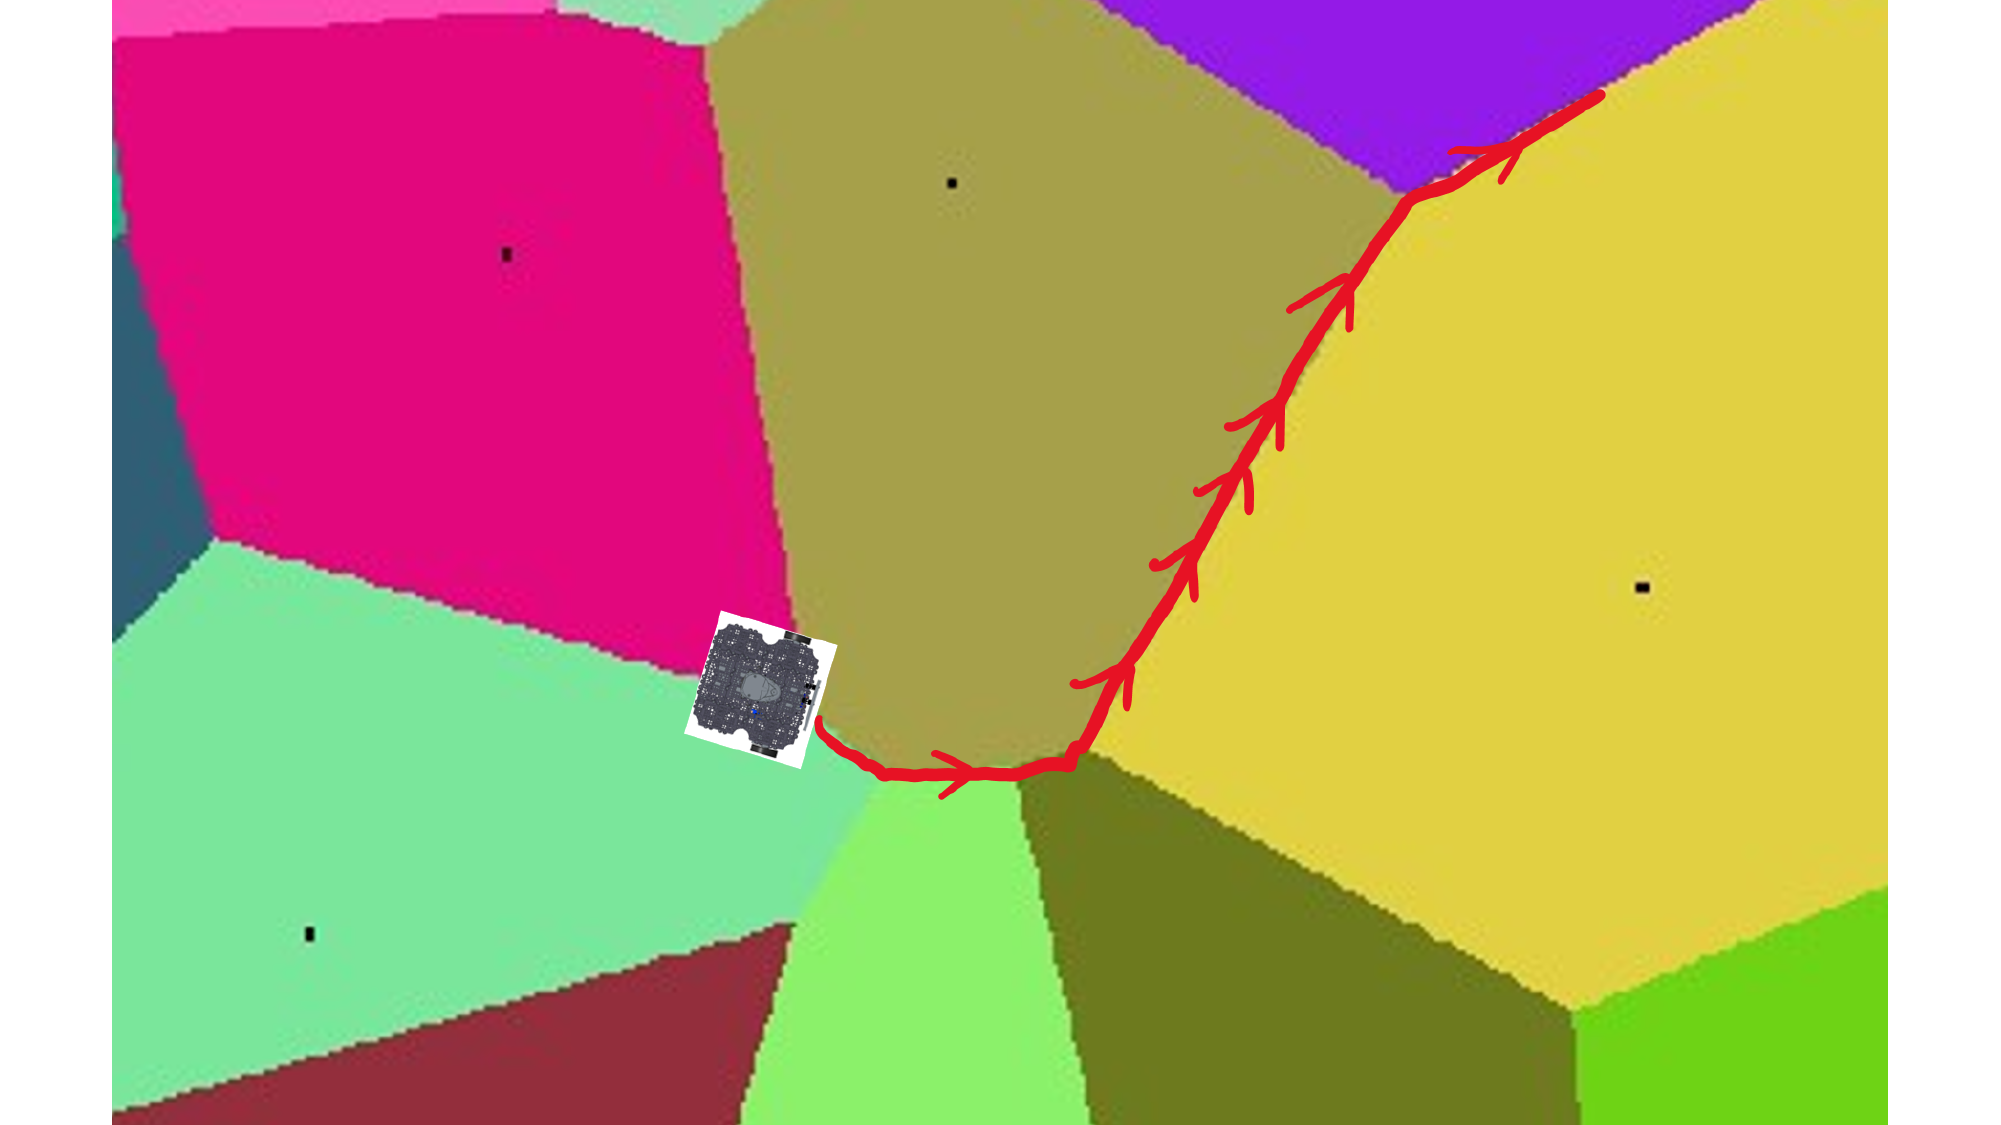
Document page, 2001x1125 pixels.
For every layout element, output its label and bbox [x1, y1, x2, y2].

picture [111, 0, 1889, 1125]
